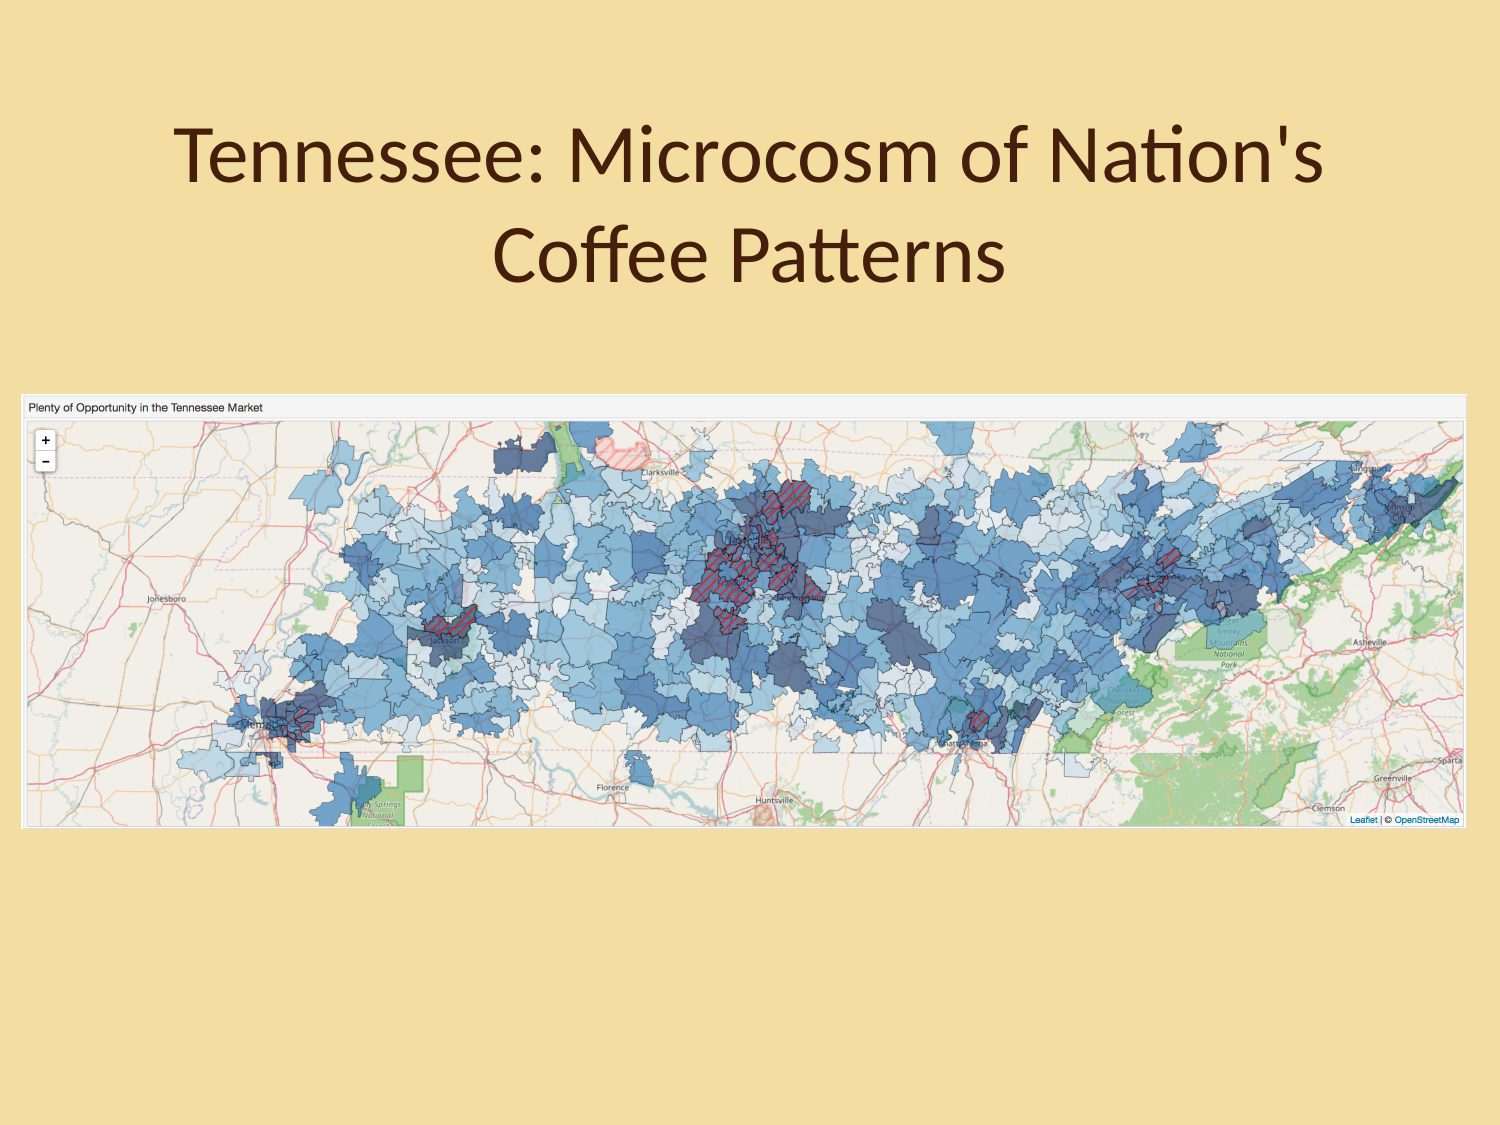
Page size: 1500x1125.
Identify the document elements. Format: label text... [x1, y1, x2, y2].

title Tennessee: Microcosm of Nation's Coffee Patterns [112, 78, 1388, 320]
picture [21, 394, 1467, 829]
